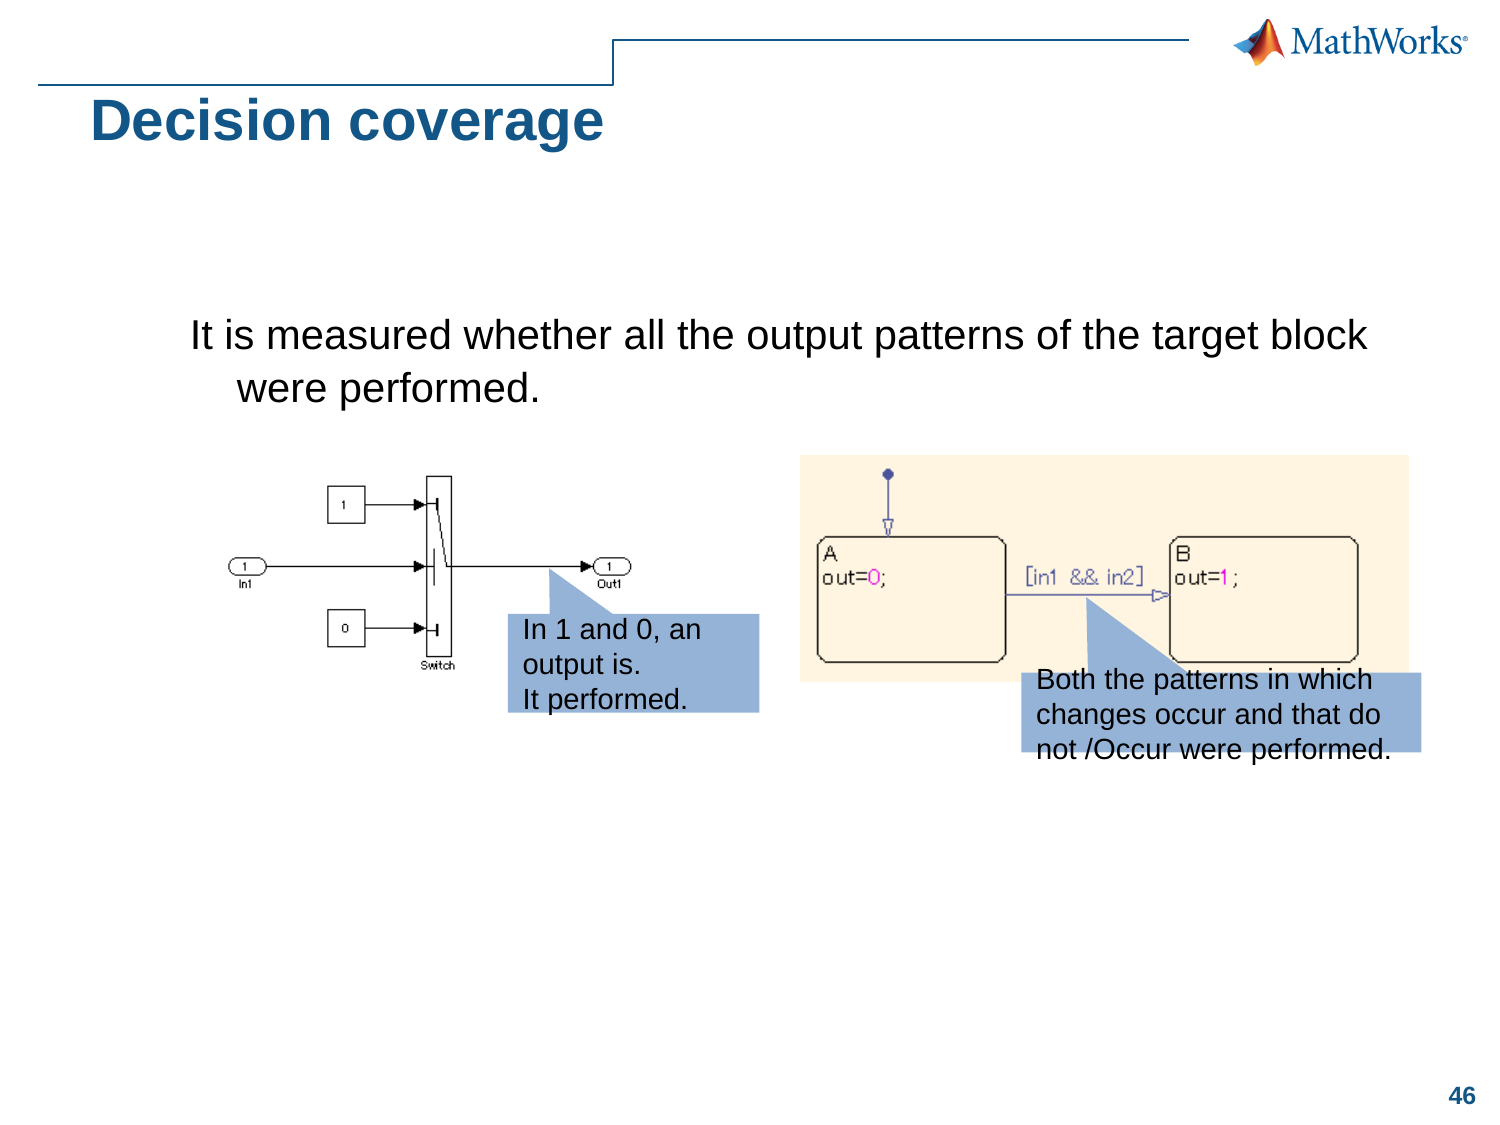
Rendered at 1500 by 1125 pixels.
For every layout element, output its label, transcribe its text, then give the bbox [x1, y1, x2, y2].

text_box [205, 465, 661, 682]
picture [1226, 7, 1483, 78]
text_box In 1 and 0, an output is. It performed. [507, 613, 760, 713]
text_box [800, 454, 1409, 682]
text_box Both the patterns in which changes occur and that do not /Occur were performed. [1021, 672, 1422, 753]
title Decision coverage [75, 75, 1400, 238]
list It is measured whether all the output patterns of the target block were performed. [99, 298, 1384, 1024]
